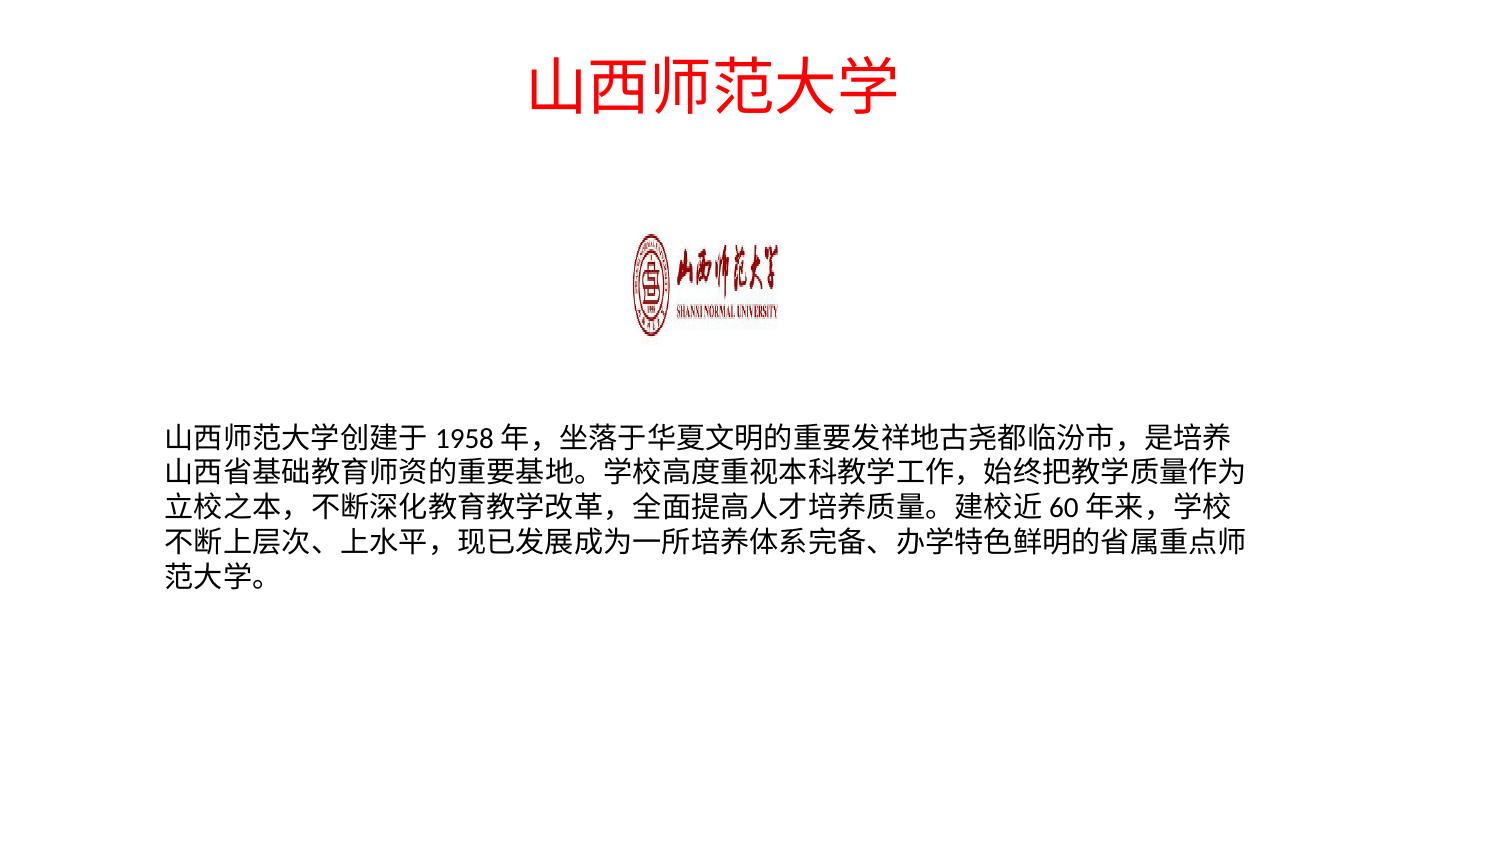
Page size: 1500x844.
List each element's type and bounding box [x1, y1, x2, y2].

picture [629, 210, 780, 361]
